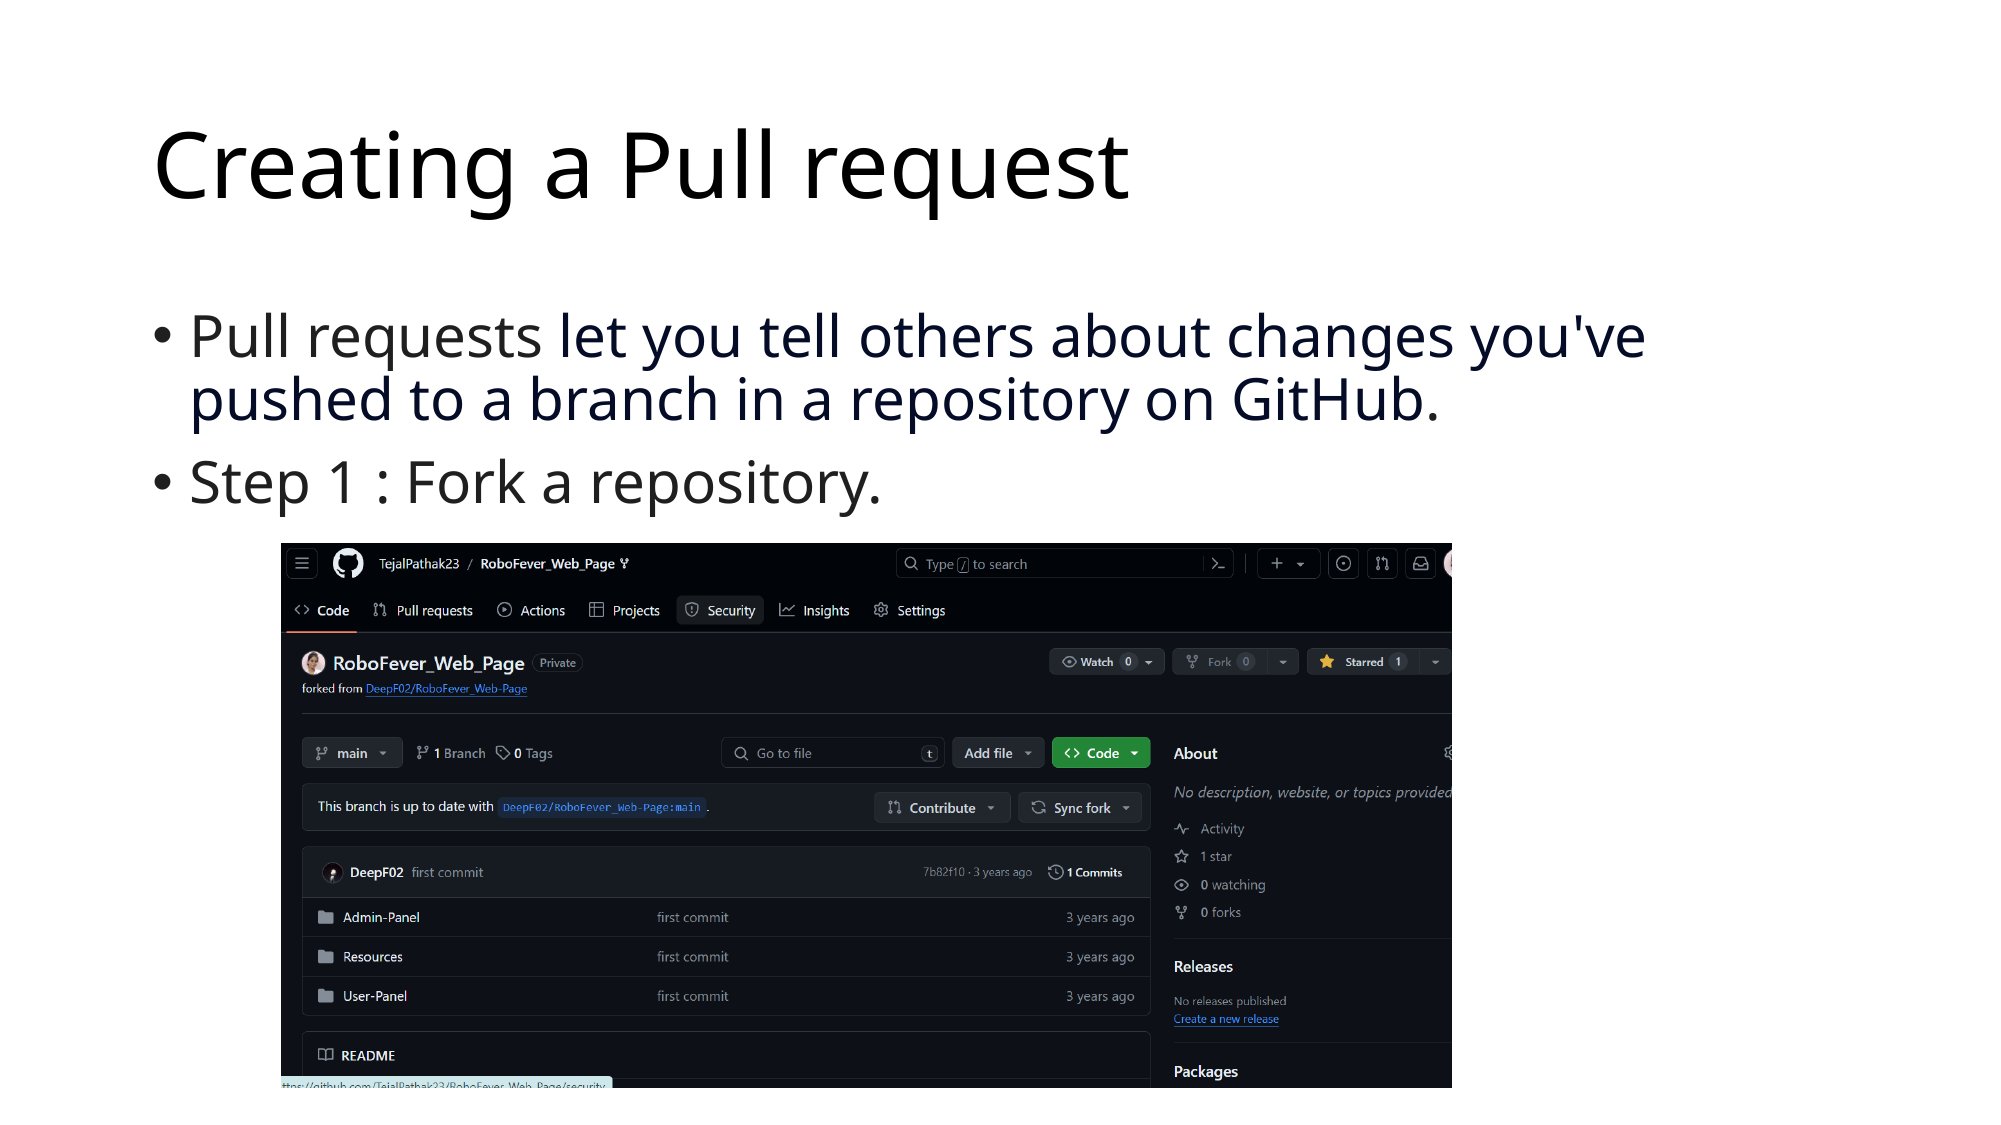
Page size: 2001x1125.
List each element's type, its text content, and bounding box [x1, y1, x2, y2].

list Pull requests let you tell others about changes you've pushed to a branch in a repository on GitHub. Step 1 : Fork a repository. [137, 299, 1863, 1014]
title Creating a Pull request [137, 59, 1863, 278]
picture [281, 543, 1452, 1088]
